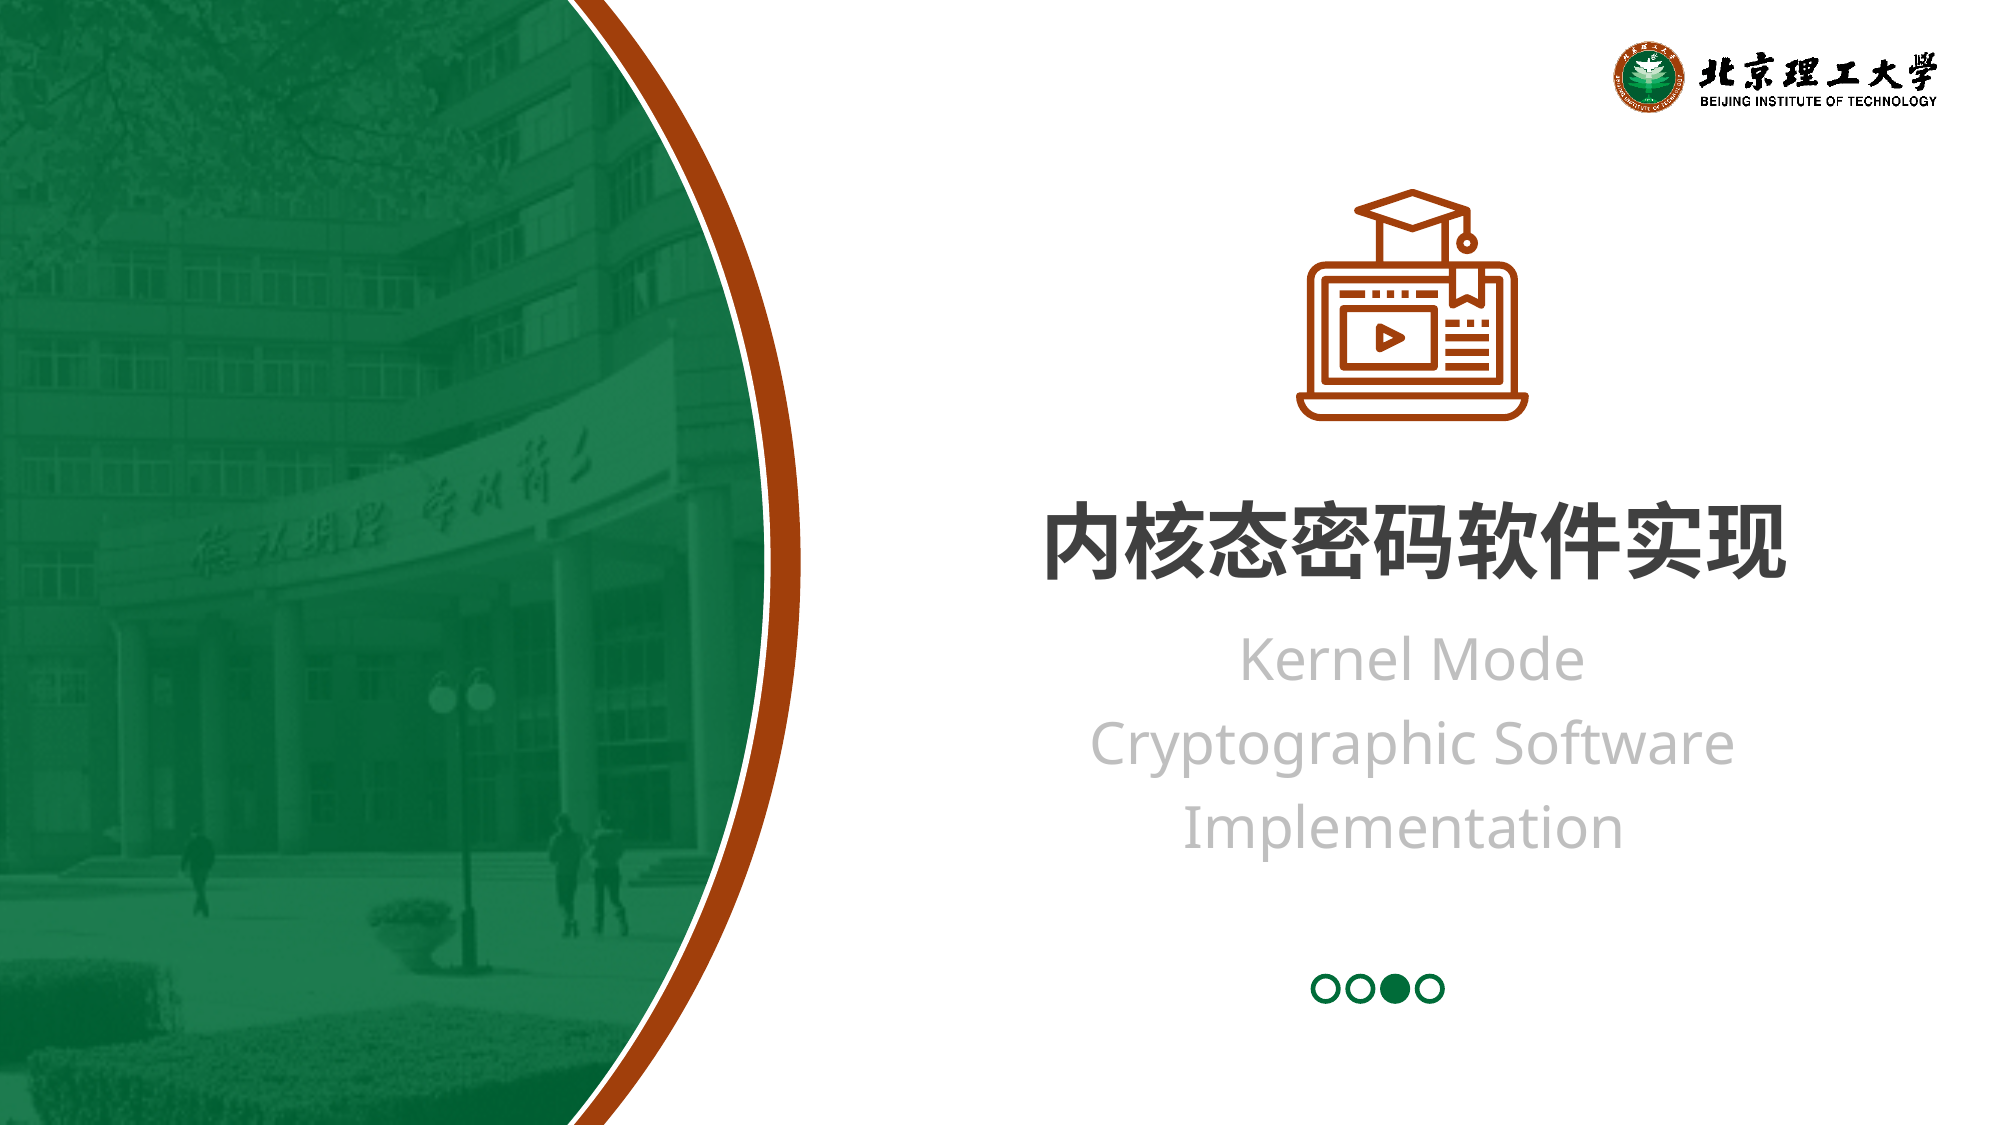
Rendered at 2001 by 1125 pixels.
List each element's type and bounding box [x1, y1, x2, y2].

picture [1613, 41, 1937, 113]
text_box [986, 188, 1844, 1002]
